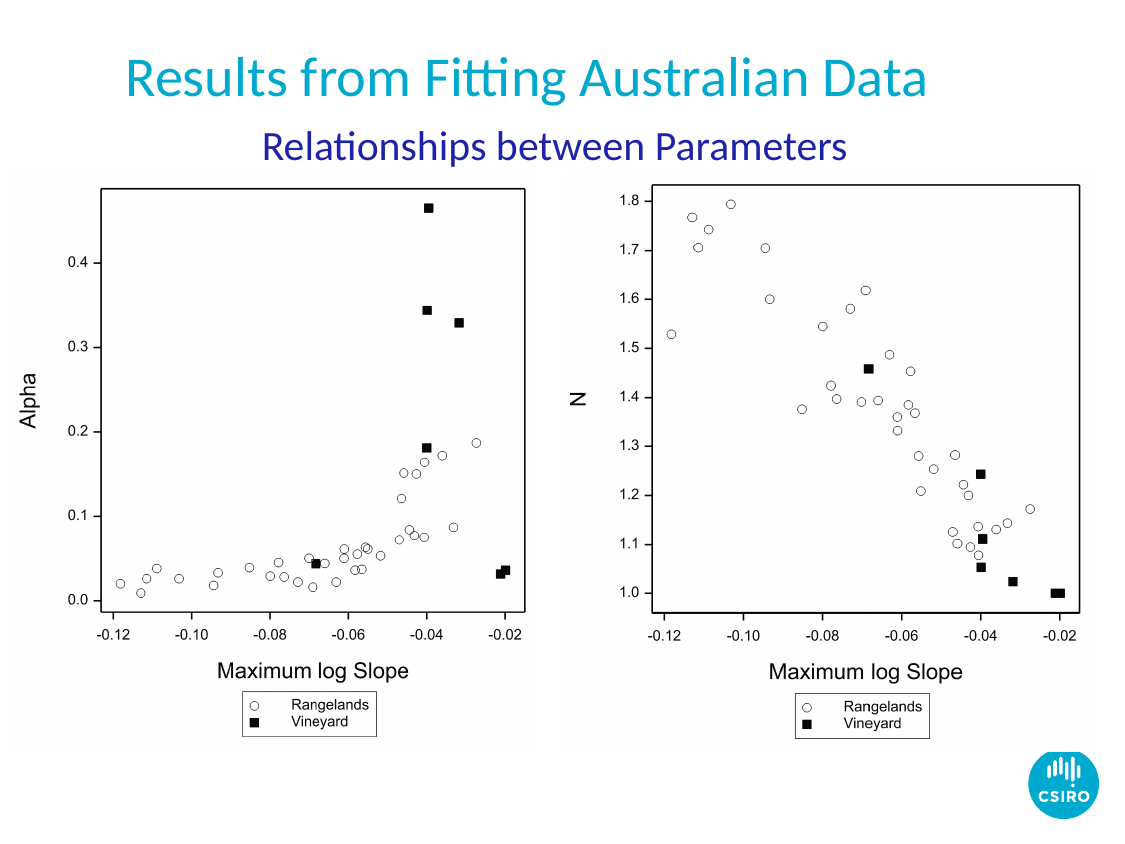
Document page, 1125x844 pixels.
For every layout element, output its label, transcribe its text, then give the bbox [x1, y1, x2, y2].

picture [5, 172, 540, 753]
title Results from Fitting Australian Data [125, 39, 1094, 145]
text_box Relationships between Parameters [247, 111, 863, 177]
picture [563, 171, 1095, 752]
